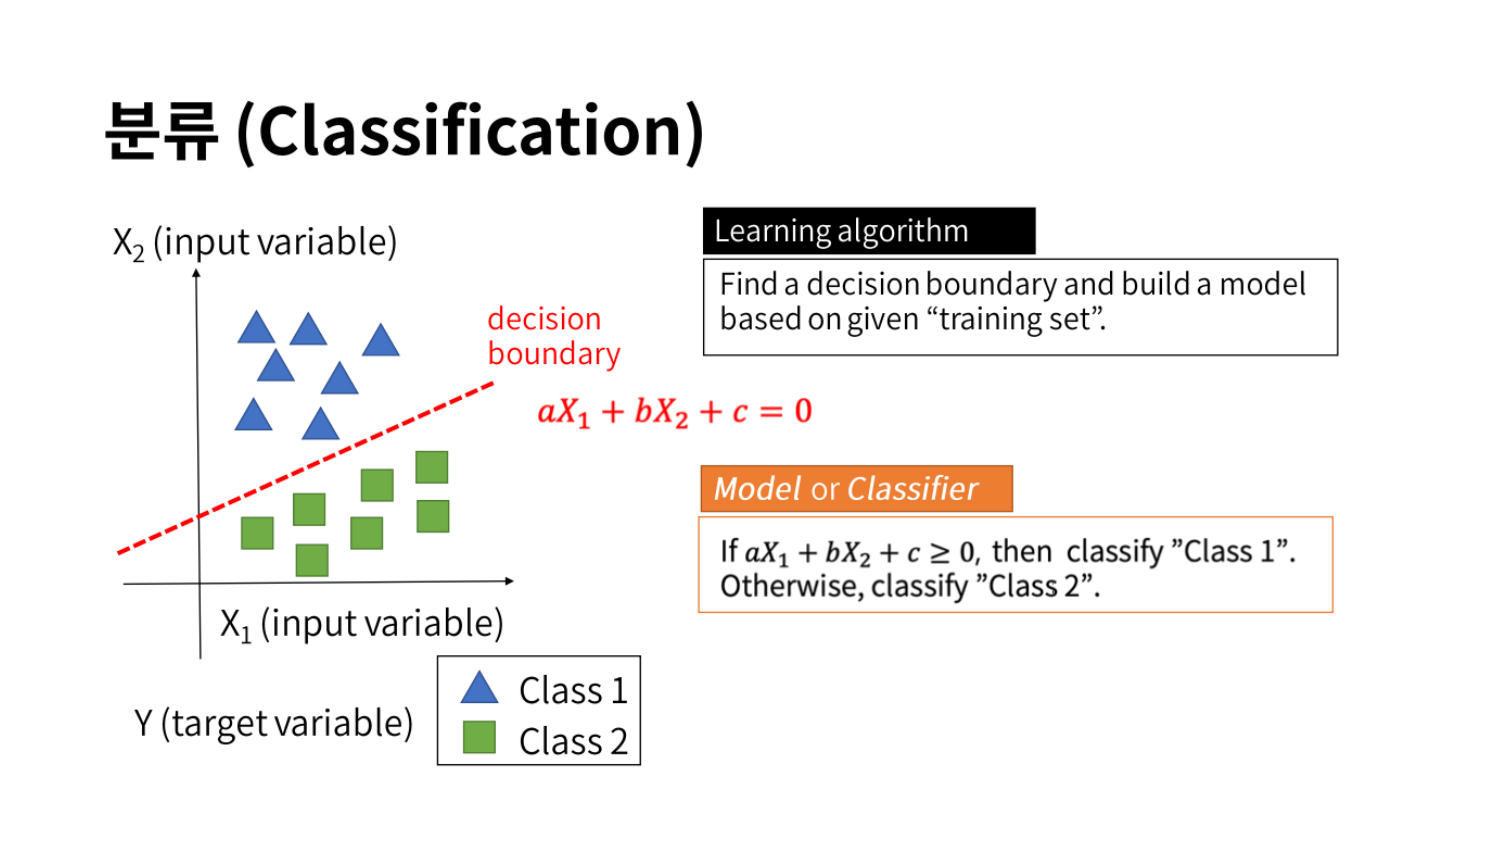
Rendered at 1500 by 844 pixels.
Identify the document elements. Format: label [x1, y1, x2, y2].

picture [78, 86, 1352, 776]
